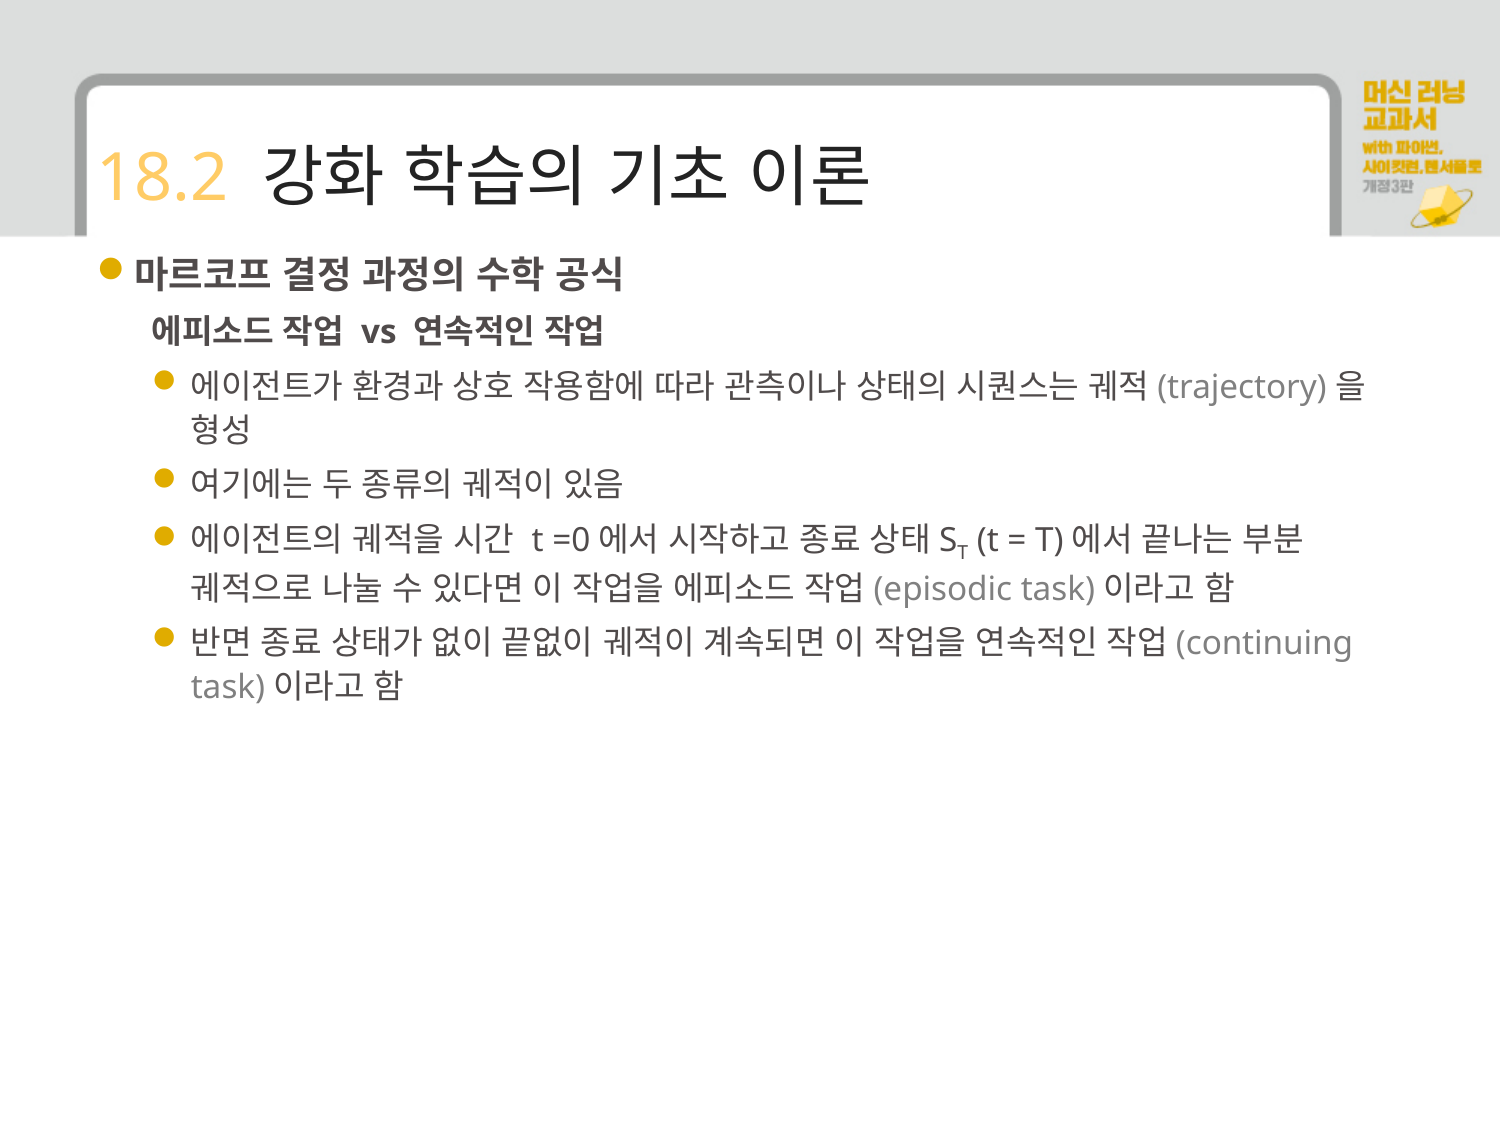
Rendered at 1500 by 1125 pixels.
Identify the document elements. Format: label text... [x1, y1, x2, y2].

list 마르코프 결정 과정의 수학 공식 에피소드 작업 vs 연속적인 작업 에이전트가 환경과 상호 작용함에 따라 관측이나 상태의 시퀀스는 궤적(trajectory)을 형성 여기에는 두 종류의 궤적이 있음 에이전트의 궤적을 시간 t =0에서 시작하고 종료 상태ST (t = T)에서 끝나는 부분 궤적으로 나눌 수 있다면 이 작업을 에피소드 작업(episodic task)이라고 함 반면 종료 상태가 없이 끝없이 궤적이 계속되면 이 작업을 연속적인 작업(continuing task)이라고 함 [81, 239, 1440, 1054]
picture [0, 0, 1500, 1125]
title 18.2 강화 학습의 기초 이론 [81, 90, 1412, 222]
